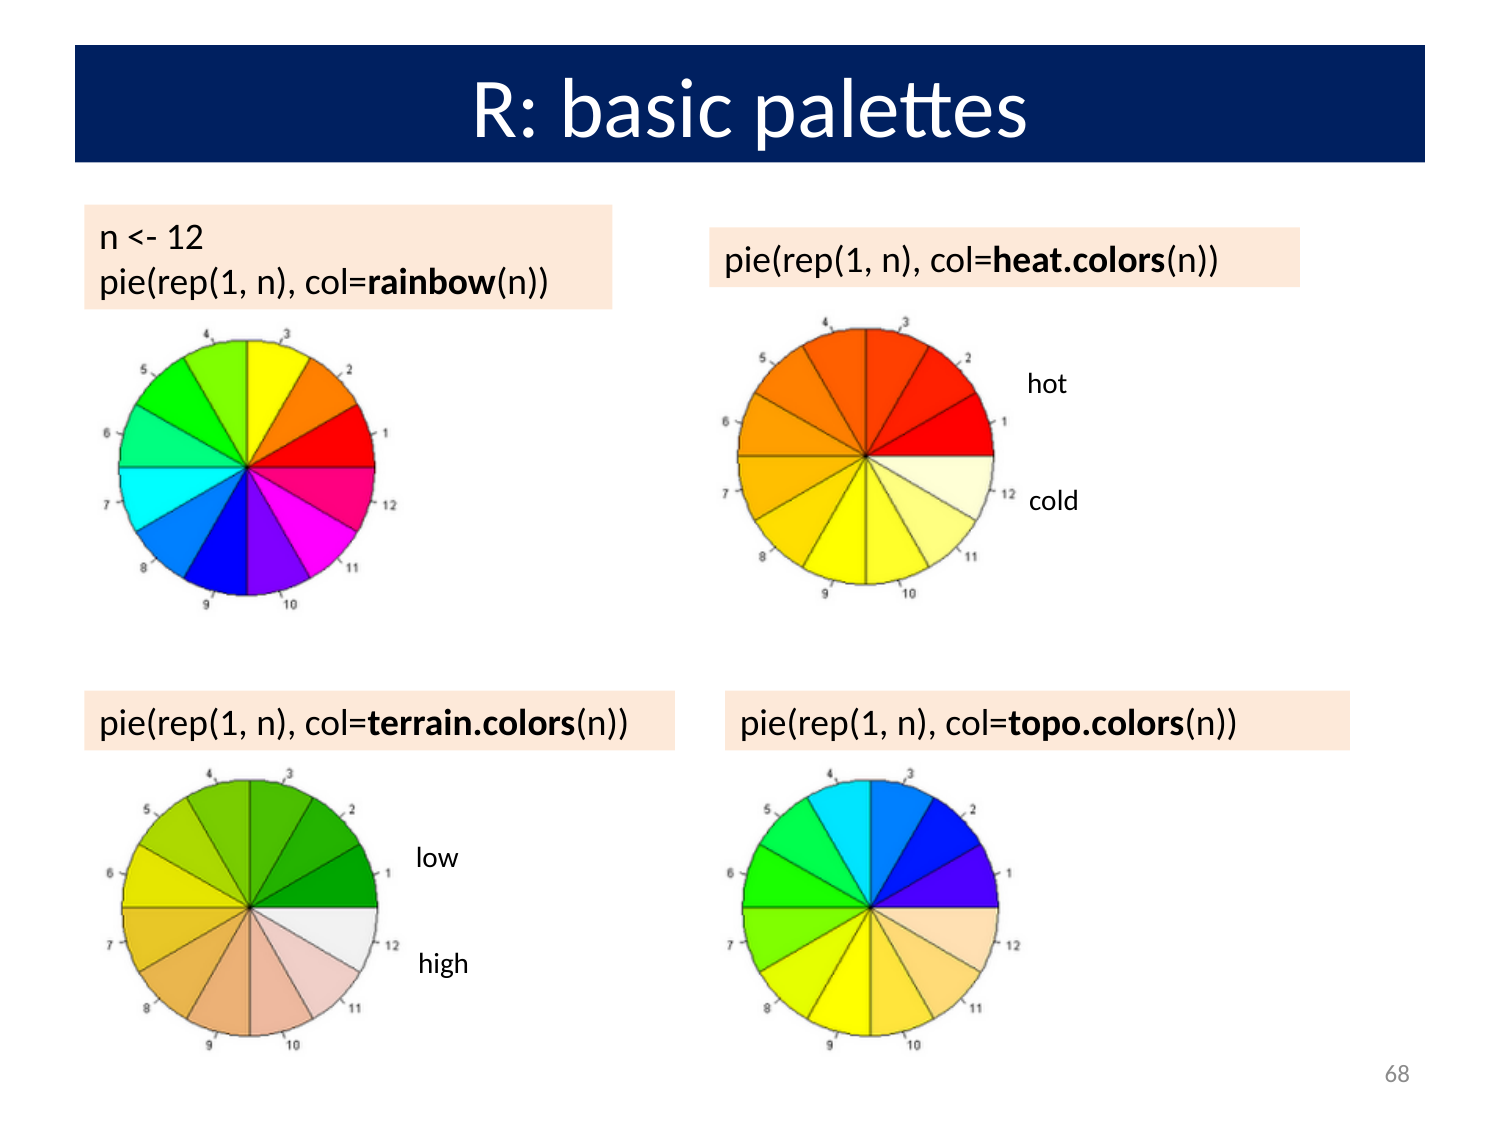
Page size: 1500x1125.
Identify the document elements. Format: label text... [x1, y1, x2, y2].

text_box high [412, 937, 500, 988]
picture [87, 314, 407, 628]
picture [709, 299, 1029, 613]
text_box pie(rep(1, n), col=heat.colors(n)) [709, 227, 1300, 288]
text_box cold [1032, 474, 1111, 524]
text_box n <- 12 pie(rep(1, n), col=rainbow(n)) [84, 204, 613, 310]
picture [87, 749, 408, 1063]
text_box pie(rep(1, n), col=terrain.colors(n)) [84, 690, 675, 751]
title R: basic palettes [75, 45, 1425, 163]
text_box hot [1032, 357, 1110, 407]
picture [709, 749, 1029, 1063]
text_box pie(rep(1, n), col=topo.colors(n)) [725, 690, 1350, 751]
text_box low [412, 831, 482, 881]
slide_number 68 [1074, 1042, 1425, 1103]
